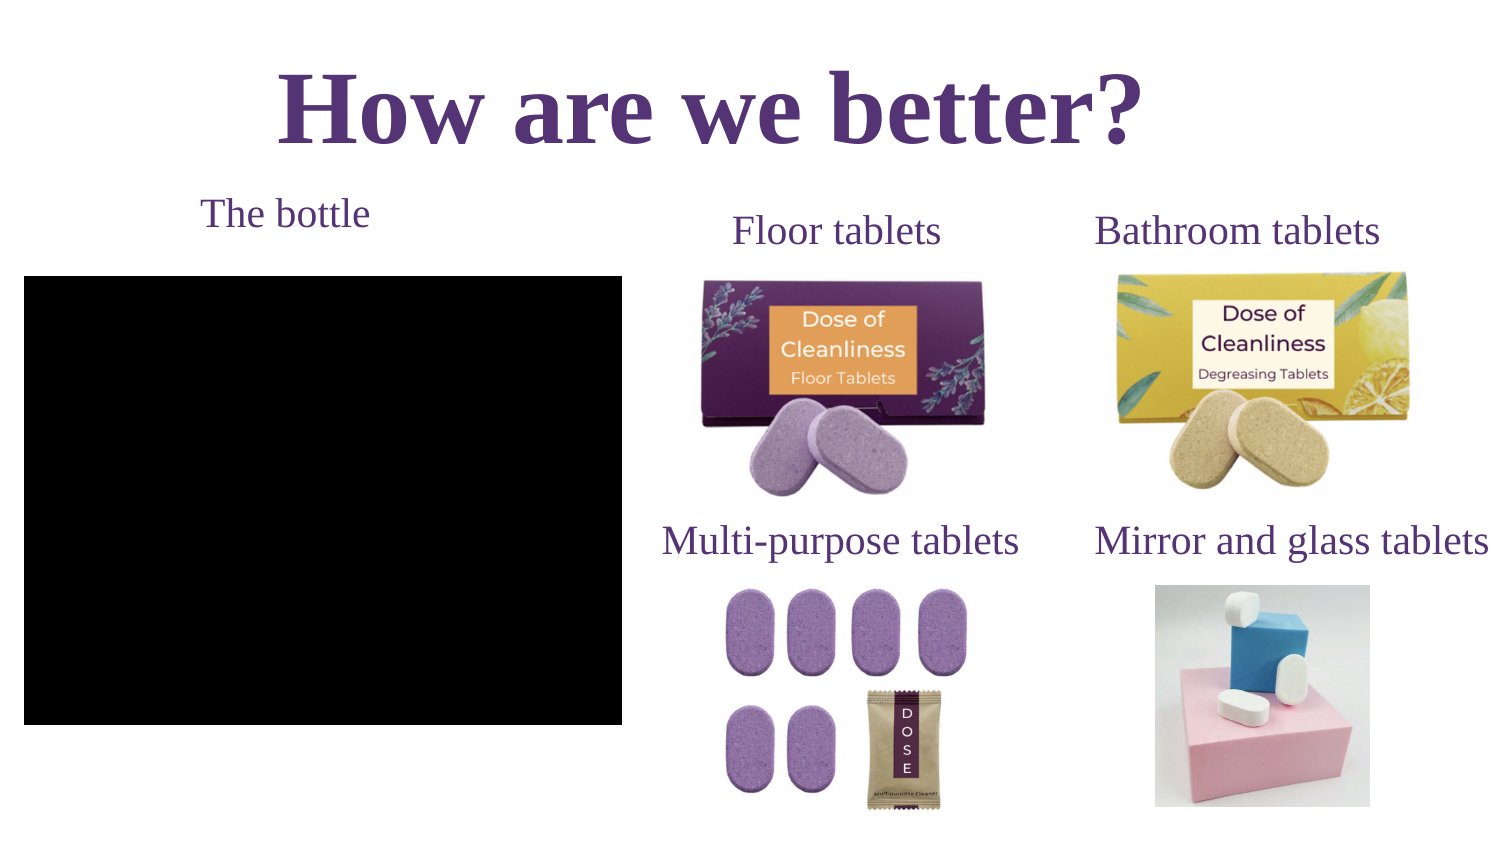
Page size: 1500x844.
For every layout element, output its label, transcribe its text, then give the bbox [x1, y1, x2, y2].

text_box How are we better? [262, 24, 1259, 179]
text_box Floor tablets [716, 187, 974, 254]
picture [721, 578, 969, 814]
picture [24, 276, 622, 725]
text_box Mirror and glass tablets [1079, 497, 1500, 578]
text_box Bathroom tablets [1079, 187, 1500, 268]
picture [1154, 585, 1371, 807]
text_box Multi-purpose tablets [646, 497, 1079, 578]
text_box The bottle [185, 170, 401, 251]
picture [690, 256, 1000, 503]
picture [1108, 251, 1418, 498]
